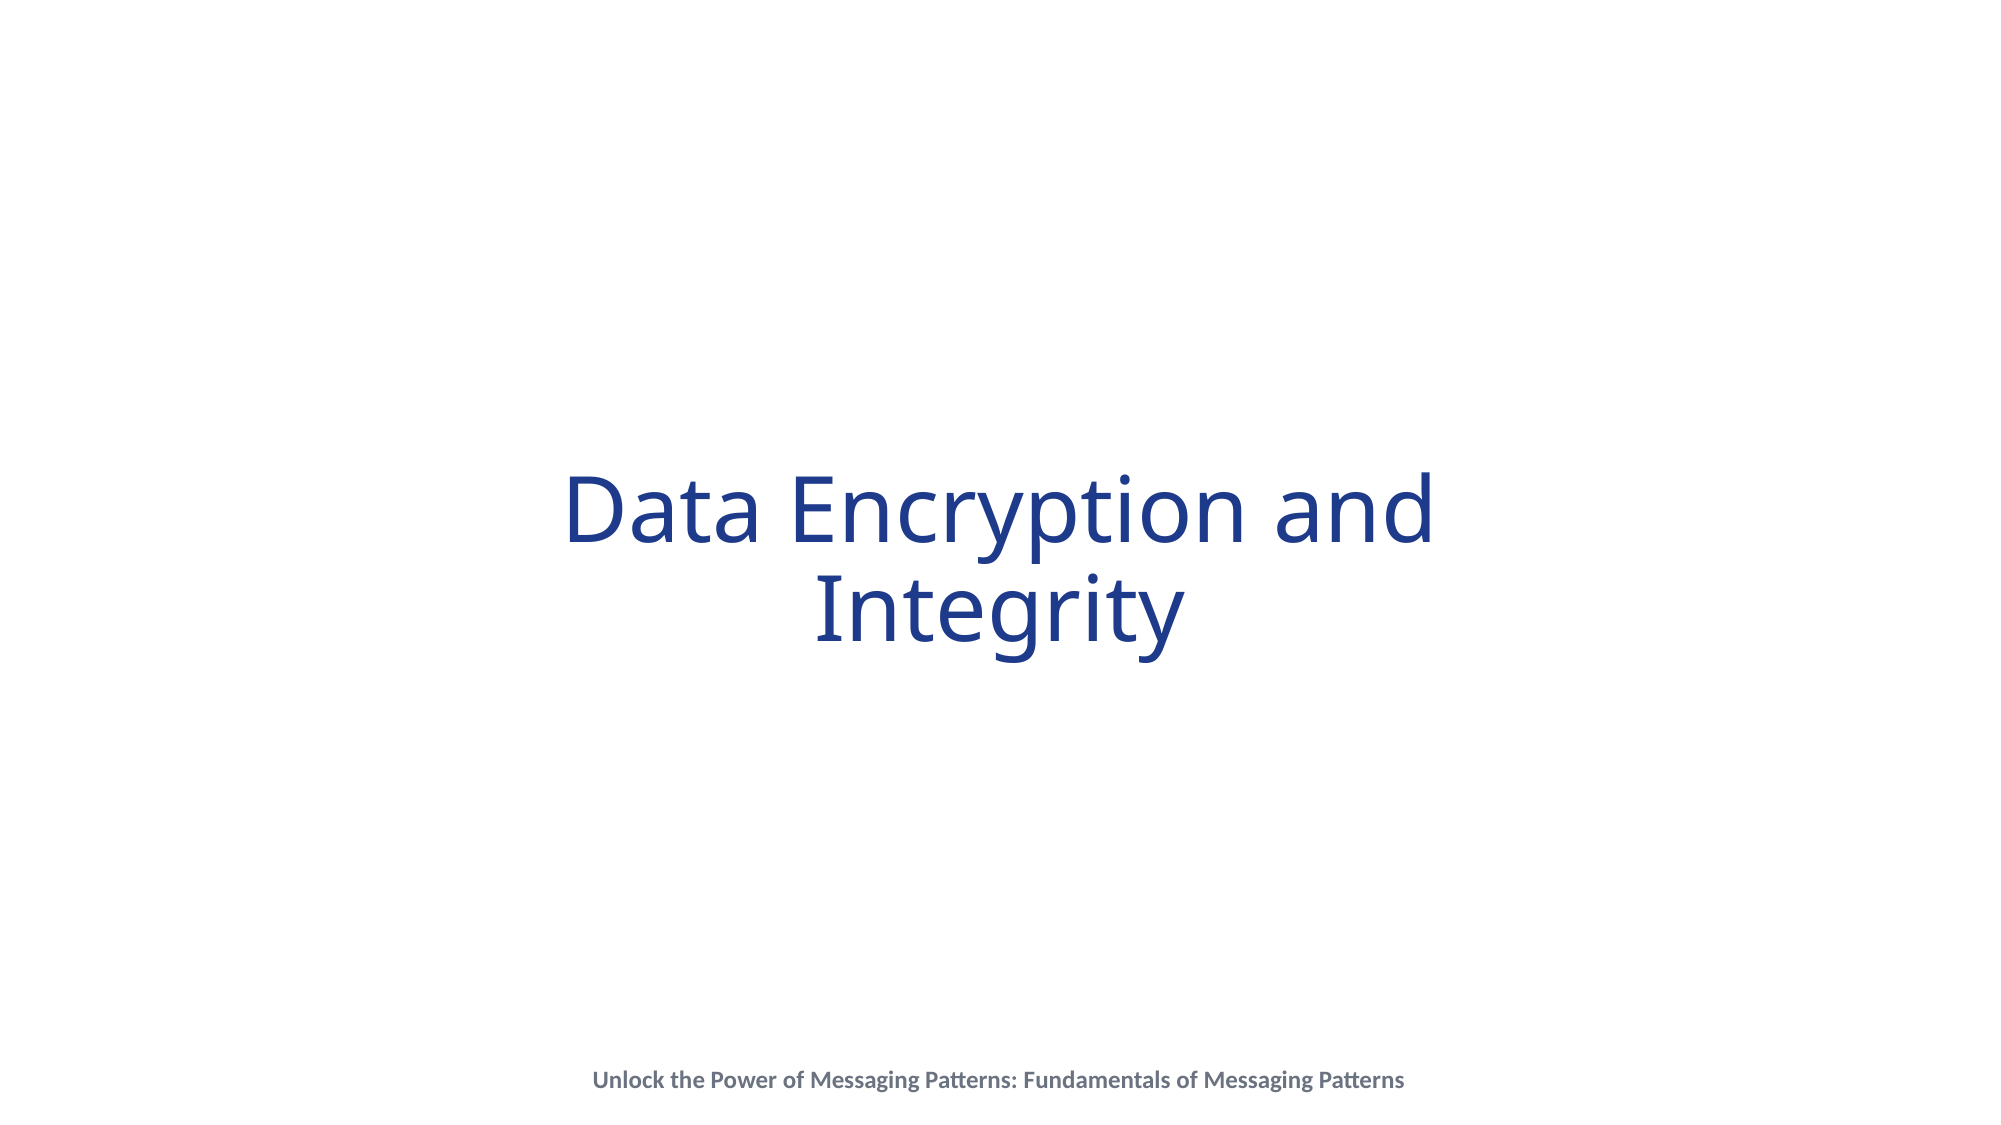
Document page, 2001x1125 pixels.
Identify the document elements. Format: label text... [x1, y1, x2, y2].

title Data Encryption and Integrity [528, 294, 1472, 831]
